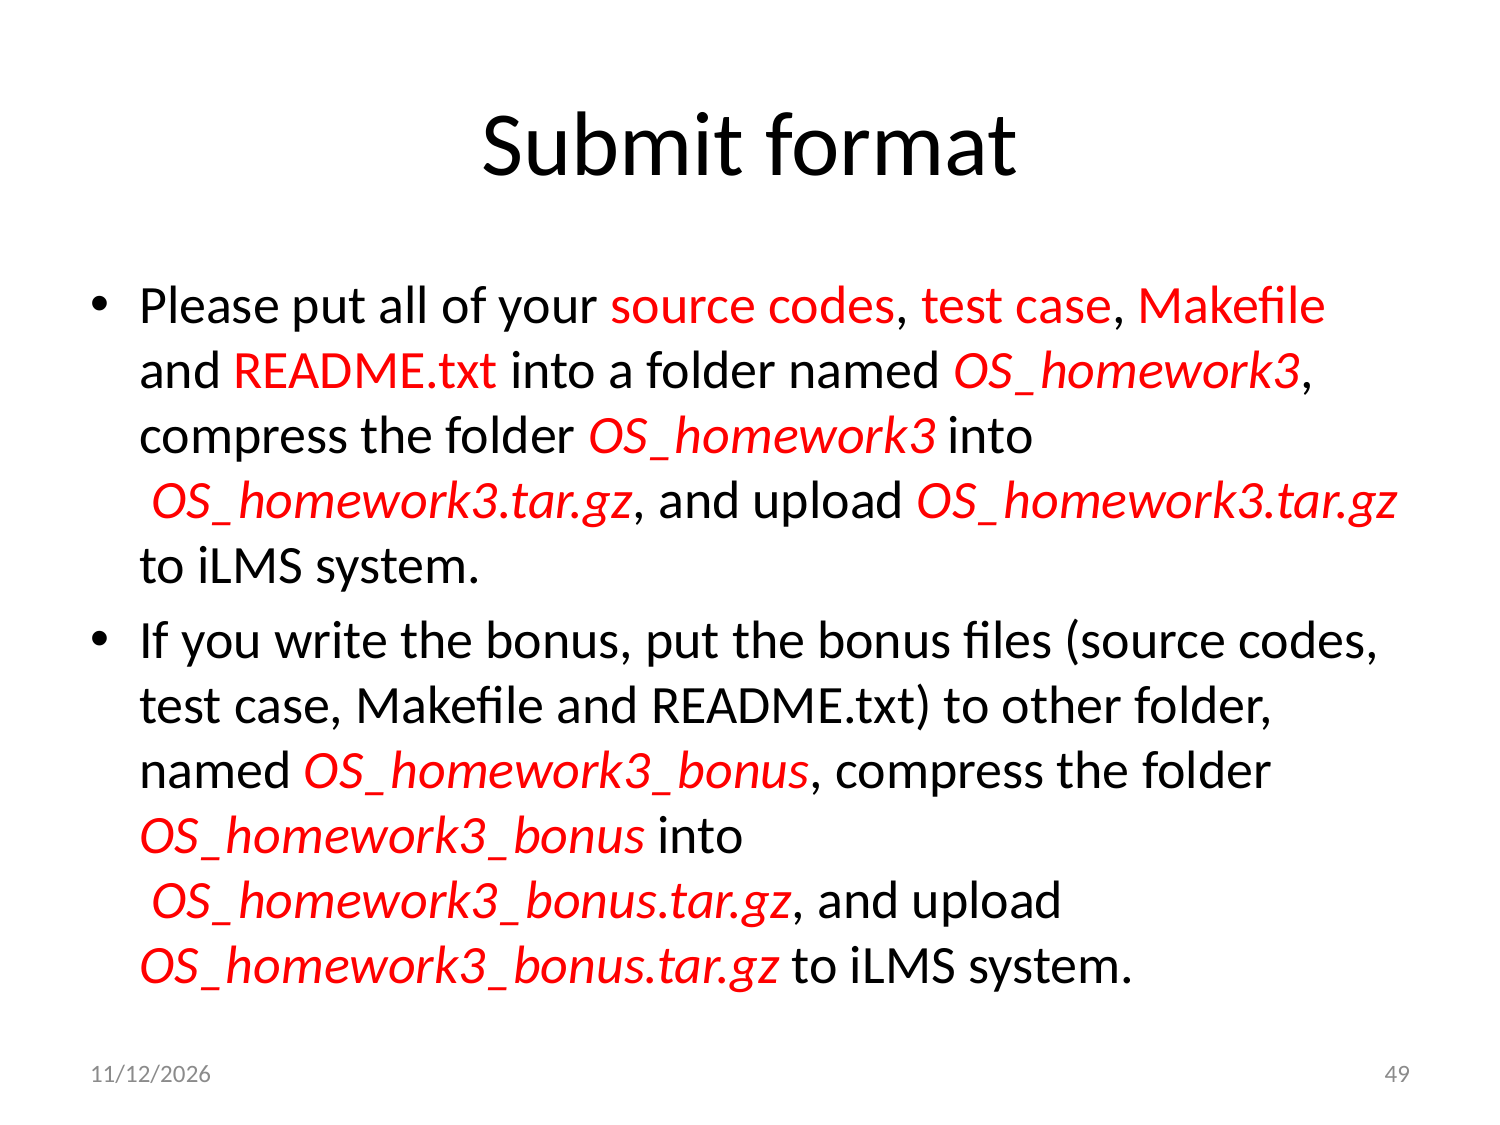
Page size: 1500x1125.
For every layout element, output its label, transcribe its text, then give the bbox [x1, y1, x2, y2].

list Please put all of your source codes, test case, Makefile and README.txt into a folder named OS_homework3, compress the folder OS_homework3 into OS_homework3.tar.gz, and upload OS_homework3.tar.gz to iLMS system. If you write the bonus, put the bonus files (source codes, test case, Makefile and README.txt) to other folder, named OS_homework3_bonus, compress the folder OS_homework3_bonus into OS_homework3_bonus.tar.gz, and upload OS_homework3_bonus.tar.gz to iLMS system. [75, 262, 1425, 1005]
slide_number 49 [1074, 1042, 1425, 1103]
title Submit format [75, 45, 1425, 233]
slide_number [75, 1042, 425, 1103]
